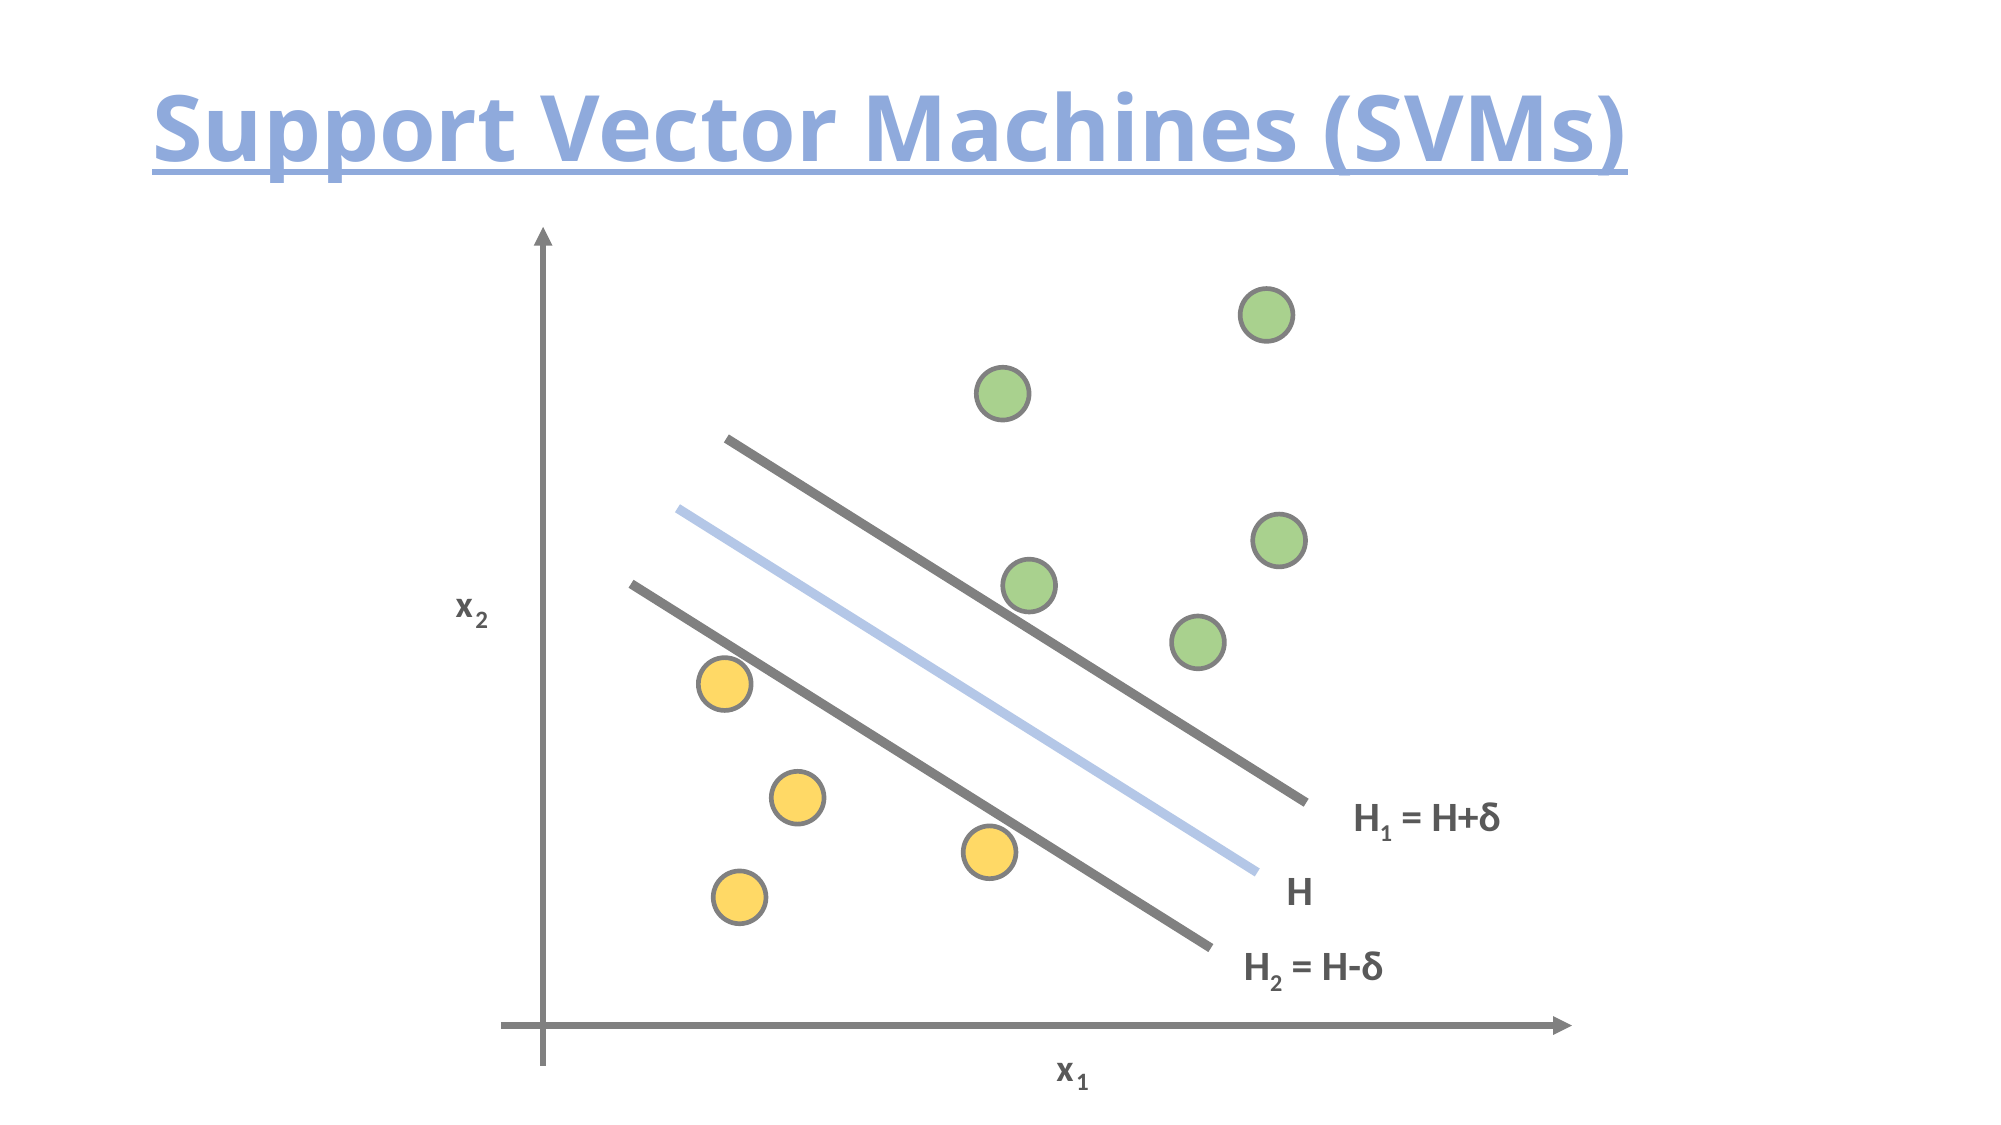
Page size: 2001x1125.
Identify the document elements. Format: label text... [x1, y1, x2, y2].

text_box H2 = H-δ [1229, 931, 1399, 1004]
text_box H1 = H+δ [1338, 782, 1517, 854]
text_box [975, 366, 1031, 422]
text_box 2 [460, 595, 506, 641]
text_box [1239, 287, 1294, 343]
text_box x [440, 572, 512, 633]
text_box x [1041, 1036, 1095, 1097]
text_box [631, 583, 1211, 949]
title Support Vector Machines (SVMs) [137, 23, 1863, 241]
text_box H [1271, 856, 1328, 921]
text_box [726, 438, 1307, 803]
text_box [677, 508, 1258, 873]
text_box 1 [1061, 1058, 1107, 1103]
